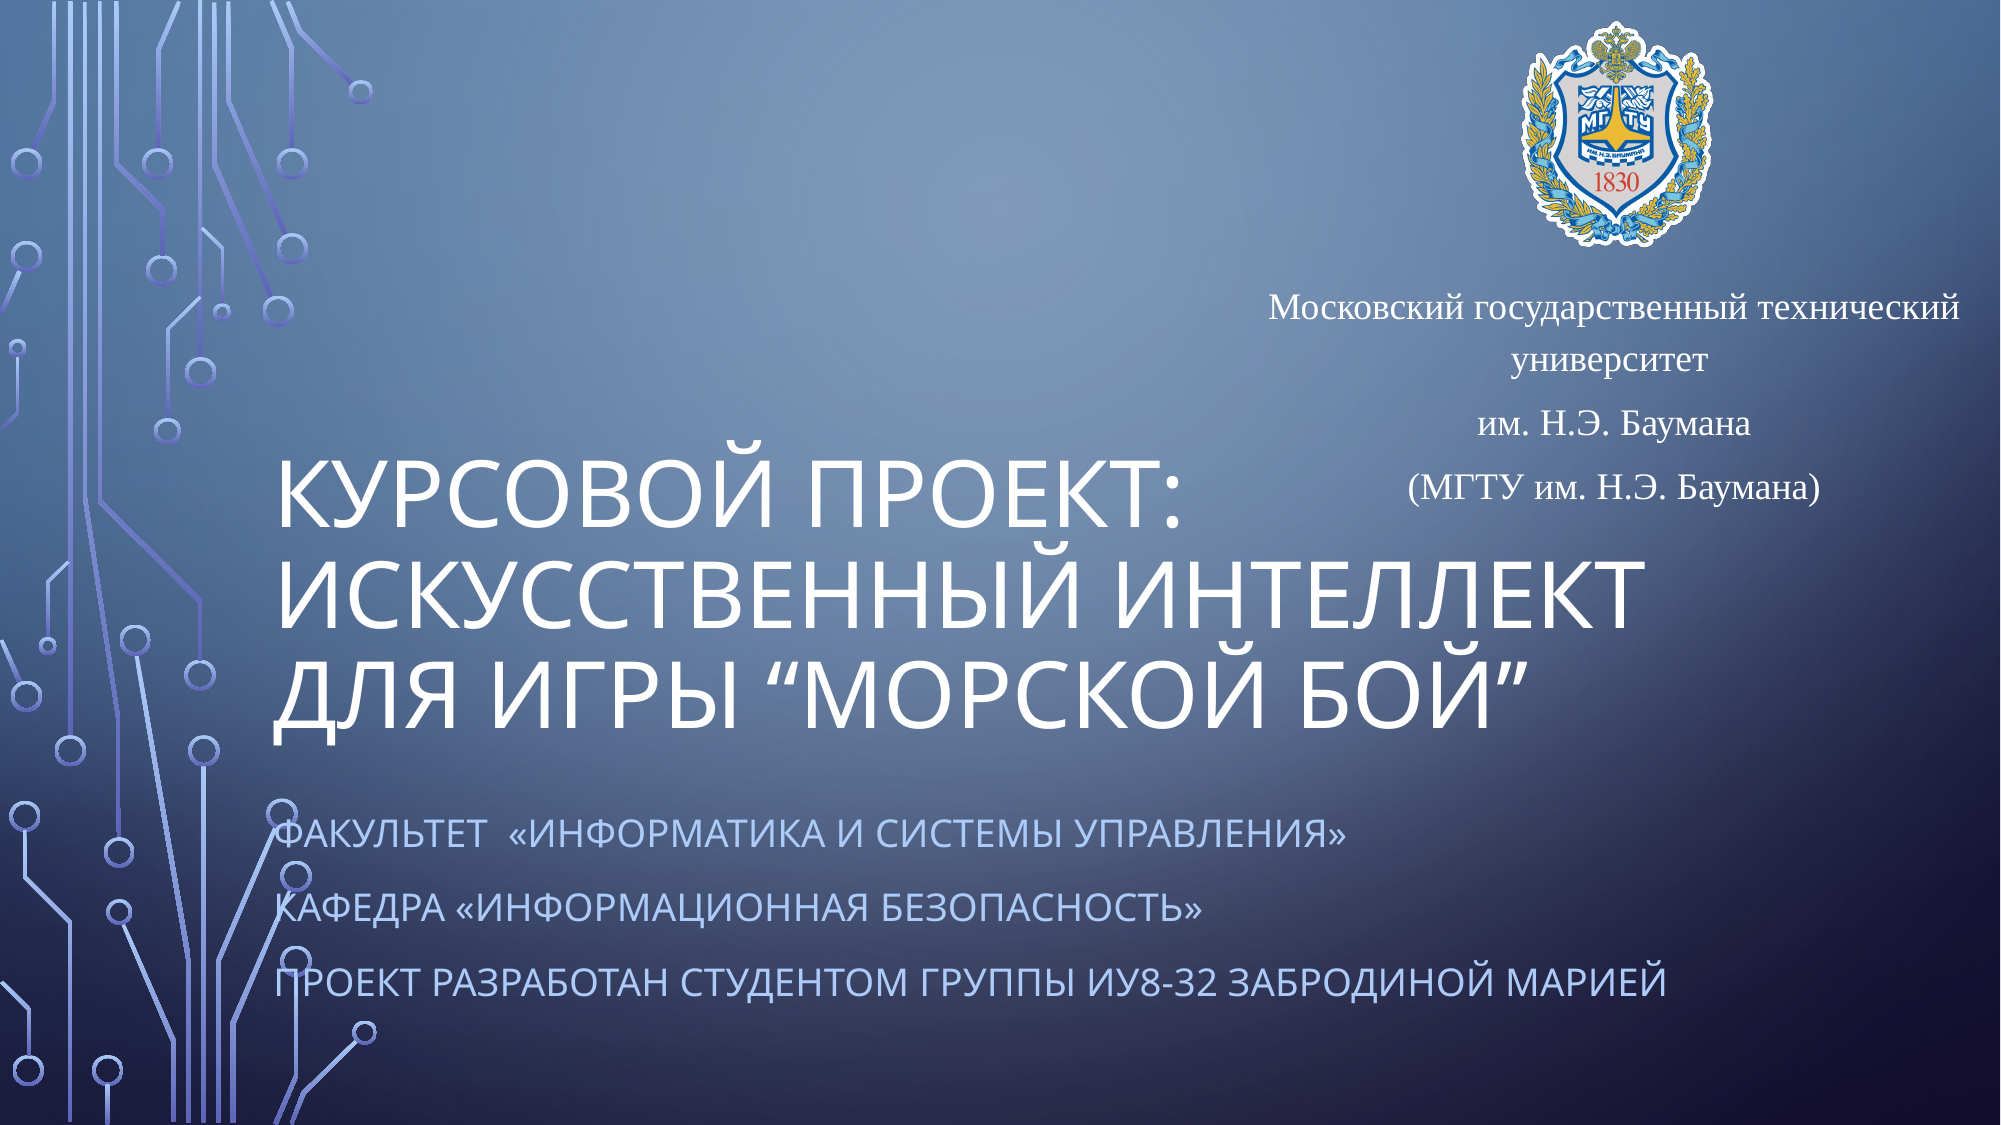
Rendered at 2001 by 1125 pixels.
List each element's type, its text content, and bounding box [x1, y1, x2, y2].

text_box Московский государственный технический университет им. Н.Э. Баумана (МГТУ им. Н.Э. Баумана) [1067, 267, 2000, 515]
picture [1437, 0, 1782, 329]
title Курсовой проект: Искусственный интеллект для игры ‘‘Морской бой’’ [258, 364, 1701, 757]
subtitle ФАКУЛЬТЕТ «ИНФОРМАТИКА И СИСТЕМЫ УПРАВЛЕНИЯ» КАФЕДРА «ИНФОРМАЦИОННАЯ БЕЗОПАСНОСТЬ» Проект разработан студентом группы ИУ8-32 Забродиной марией [258, 792, 1701, 1064]
